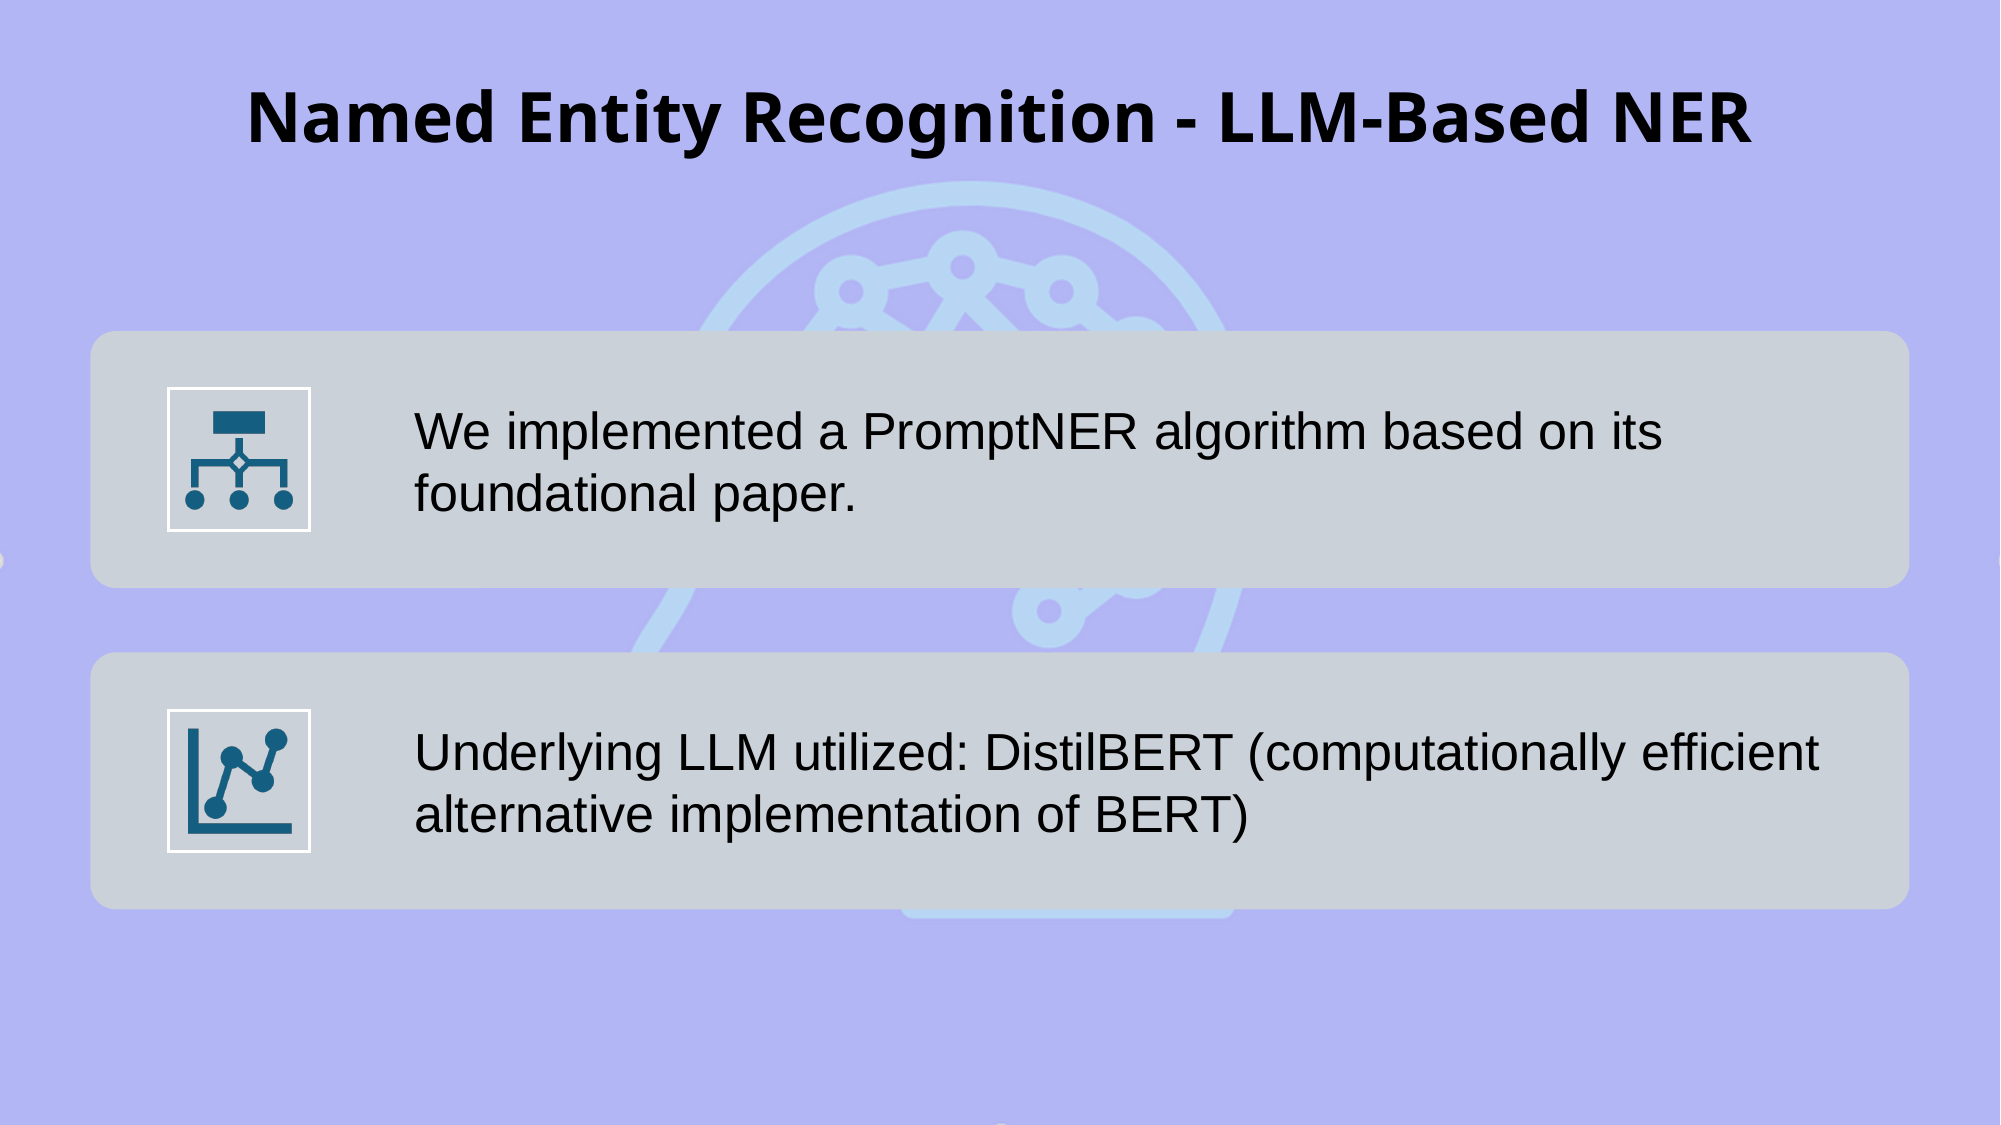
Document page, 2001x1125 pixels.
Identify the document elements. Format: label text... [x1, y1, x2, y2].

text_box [90, 330, 1910, 910]
title Named Entity Recognition - LLM-Based NER [68, 52, 1932, 178]
